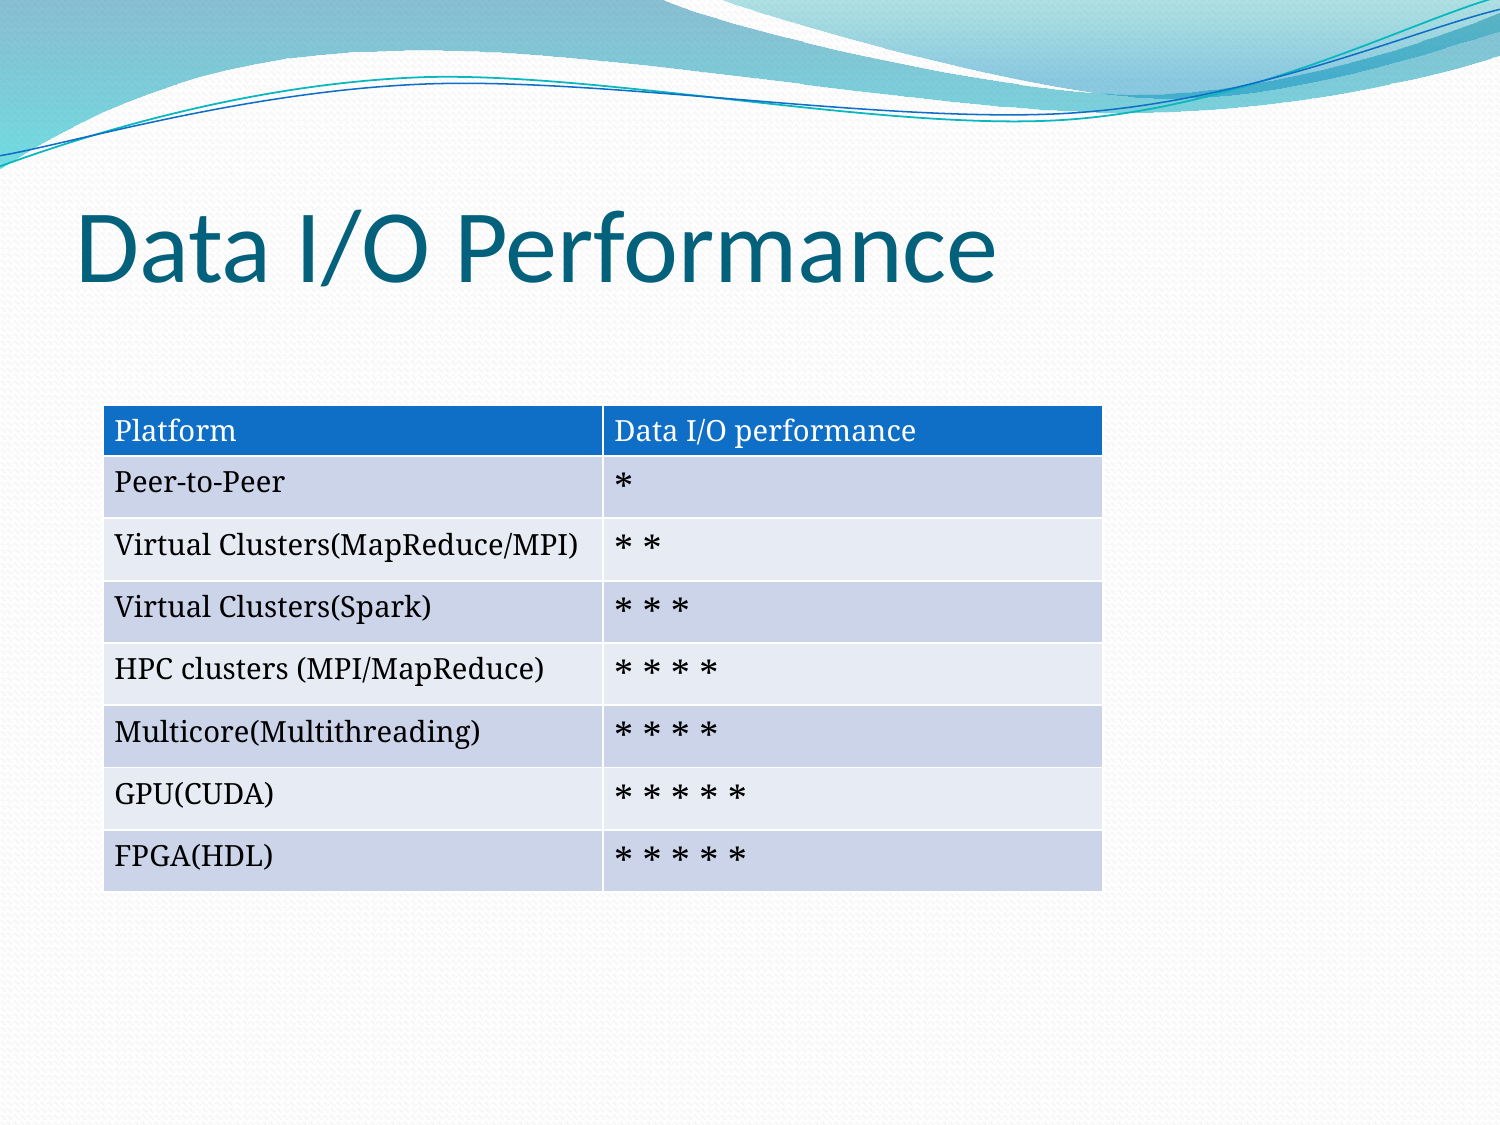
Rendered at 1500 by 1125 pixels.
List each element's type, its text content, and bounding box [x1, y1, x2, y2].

table_cell Peer-to-Peer [104, 457, 602, 517]
table_cell * * * * * [604, 831, 1102, 891]
table_cell HPC clusters (MPI/MapReduce) [104, 644, 602, 704]
title Data I/O Performance [75, 115, 1425, 303]
table_cell * * * * [604, 644, 1102, 704]
table_cell * * * * [604, 706, 1102, 767]
table_header Platform [104, 406, 602, 455]
table_cell Multicore(Multithreading) [104, 706, 602, 767]
table_cell Virtual Clusters(Spark) [104, 582, 602, 642]
table_cell FPGA(HDL) [104, 831, 602, 891]
table_cell * * * * * [604, 768, 1102, 829]
table_cell * [604, 457, 1102, 517]
table_cell Virtual Clusters(MapReduce/MPI) [104, 519, 602, 580]
table_cell * * * [604, 582, 1102, 642]
table_header Data I/O performance [604, 406, 1102, 455]
table_cell GPU(CUDA) [104, 768, 602, 829]
table_cell * * [604, 519, 1102, 580]
